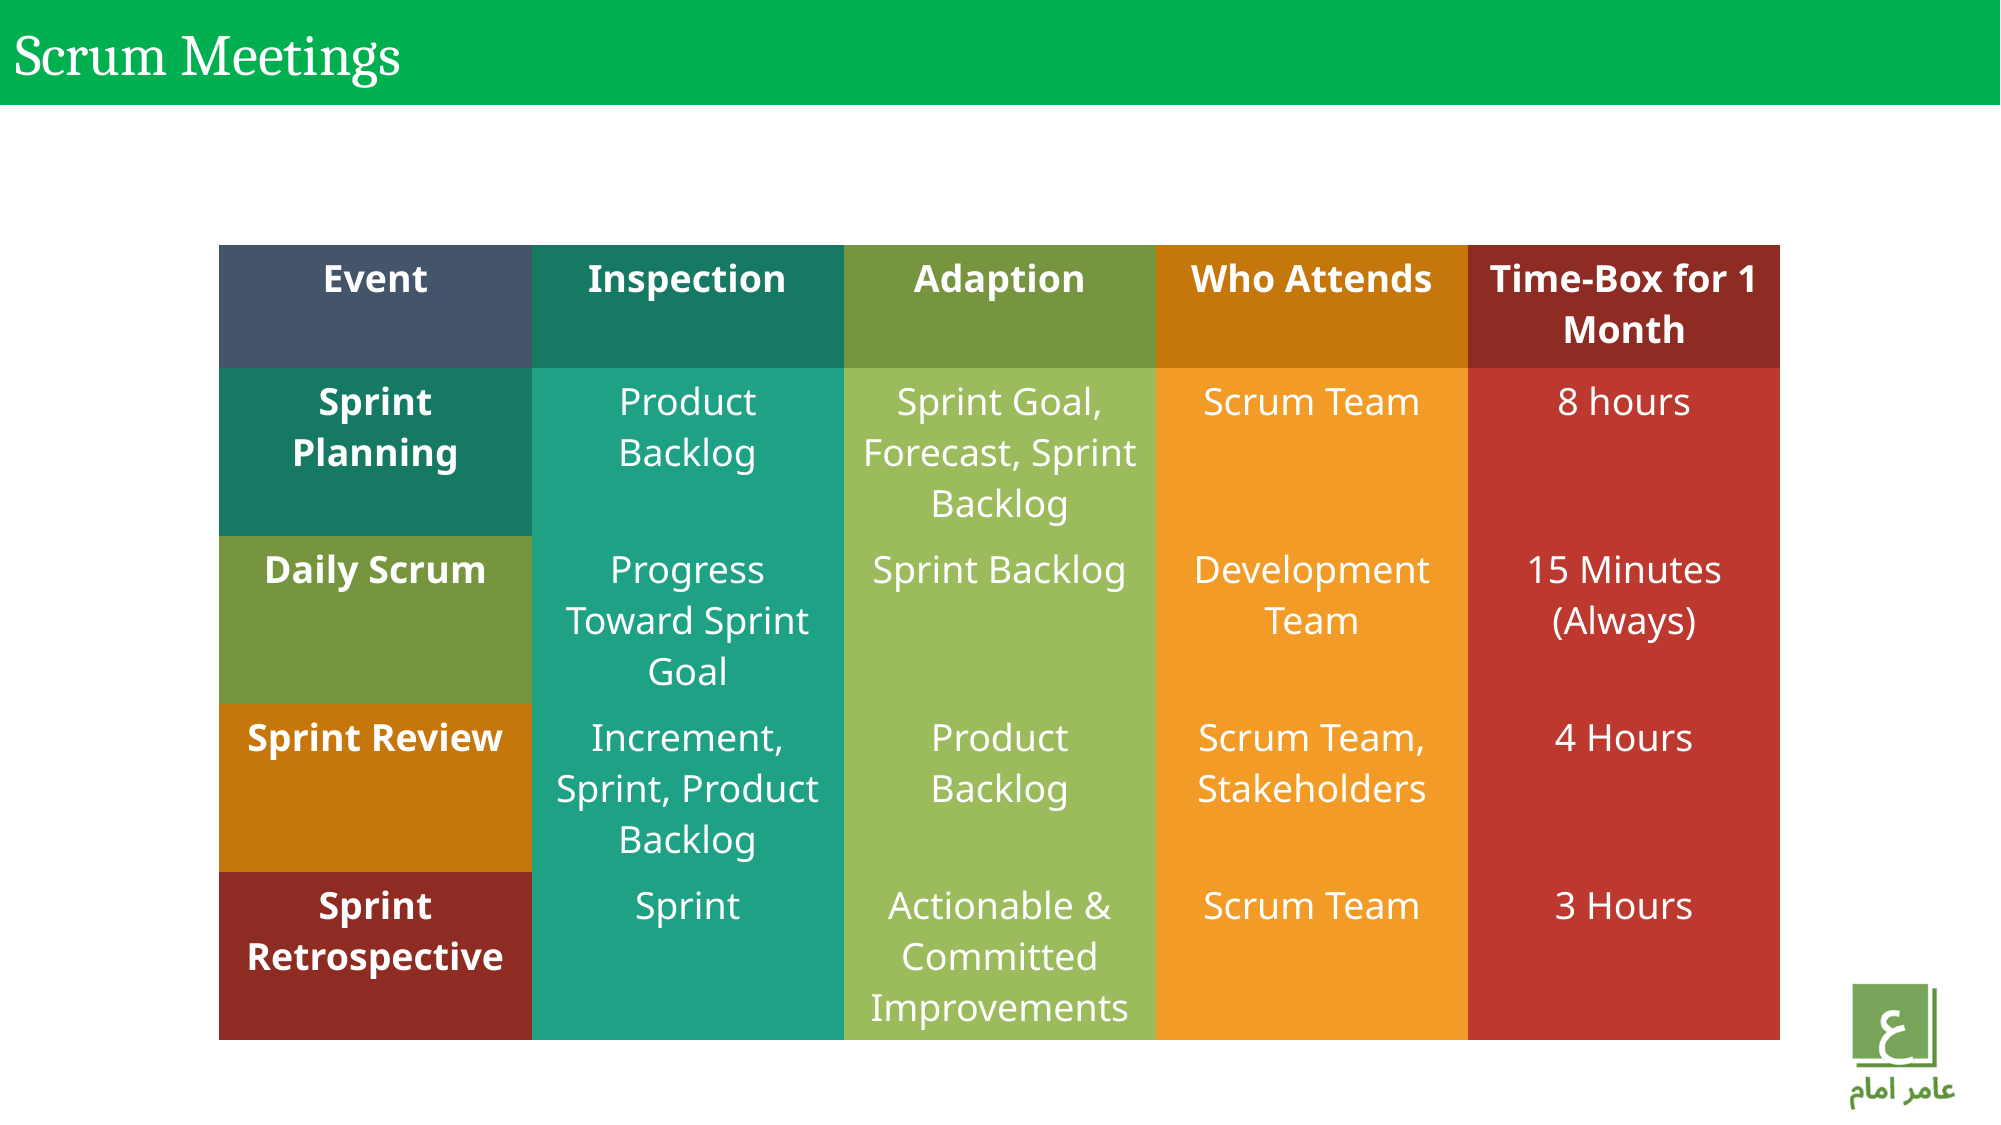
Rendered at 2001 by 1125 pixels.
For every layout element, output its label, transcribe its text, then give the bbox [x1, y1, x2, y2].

table_cell Sprint Backlog [844, 536, 1156, 704]
table_header Adaption [844, 245, 1156, 368]
table_cell Product Backlog [532, 368, 844, 536]
table_cell Sprint Planning [219, 368, 532, 536]
table_cell Sprint Retrospective [219, 872, 532, 1040]
table_cell 3 Hours [1468, 872, 1780, 1040]
table_cell Development Team [1156, 536, 1468, 704]
table_header Who Attends [1156, 245, 1468, 368]
table_cell Scrum Team [1156, 368, 1468, 536]
table_cell 4 Hours [1468, 704, 1780, 872]
table_cell Increment, Sprint, Product Backlog [532, 704, 844, 872]
table_cell Sprint Goal, Forecast, Sprint Backlog [844, 368, 1156, 536]
picture [1819, 960, 1975, 1125]
table_cell Scrum Team [1156, 872, 1468, 1040]
title Scrum Meetings [0, 0, 2000, 105]
table_cell Scrum Team, Stakeholders [1156, 704, 1468, 872]
table_header Time-Box for 1 Month [1468, 245, 1780, 368]
table_cell Sprint [532, 872, 844, 1040]
table_header Event [219, 245, 532, 368]
table_cell 8 hours [1468, 368, 1780, 536]
table_cell Daily Scrum [219, 536, 532, 704]
table_cell Actionable & Committed Improvements [844, 872, 1156, 1040]
table_cell Progress Toward Sprint Goal [532, 536, 844, 704]
table_header Inspection [532, 245, 844, 368]
table_cell Product Backlog [844, 704, 1156, 872]
table_cell 15 Minutes (Always) [1468, 536, 1780, 704]
table_cell Sprint Review [219, 704, 532, 872]
